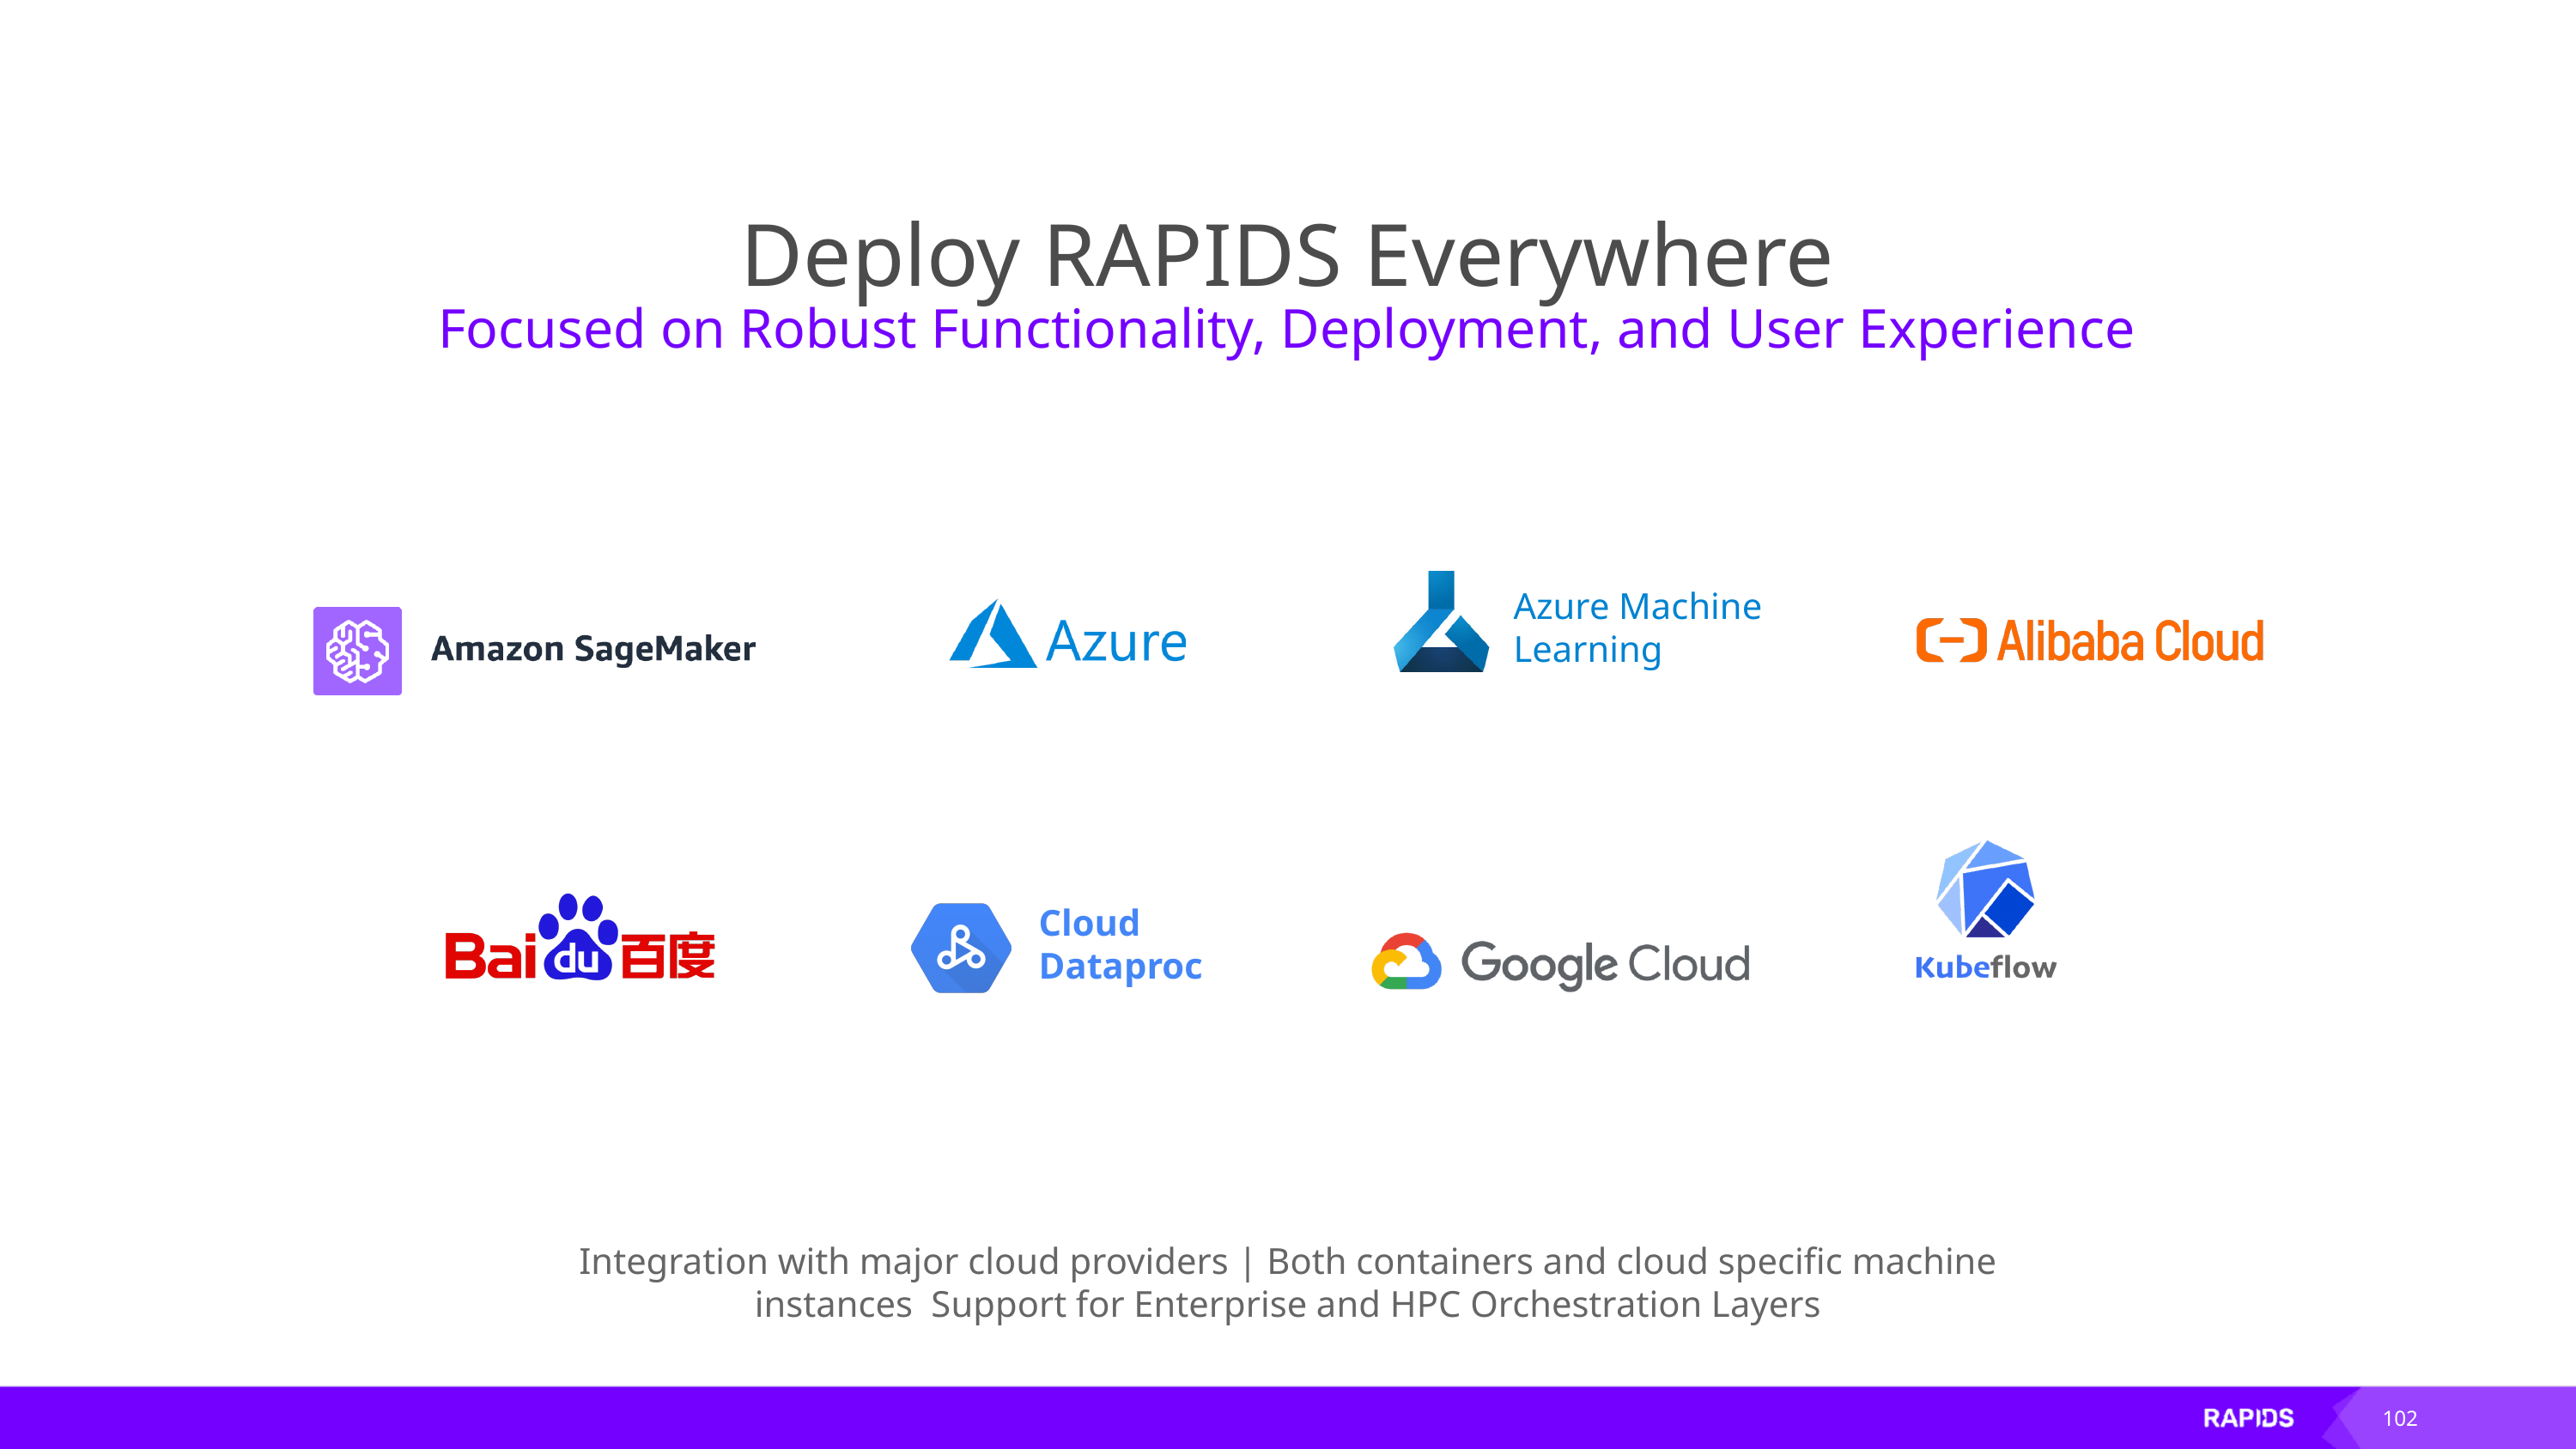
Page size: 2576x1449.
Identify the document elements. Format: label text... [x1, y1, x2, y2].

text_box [1390, 570, 1787, 673]
title Deploy RAPIDS Everywhere [117, 173, 2459, 295]
picture [0, 0, 2576, 1449]
text_box Integration with major cloud providers | Both containers and cloud specific machine instances Support for Enterprise and HPC Orchestration Layers [478, 1176, 2098, 1430]
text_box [911, 898, 1267, 998]
list Focused on Robust Functionality, Deployment, and User Experience [117, 295, 2459, 419]
